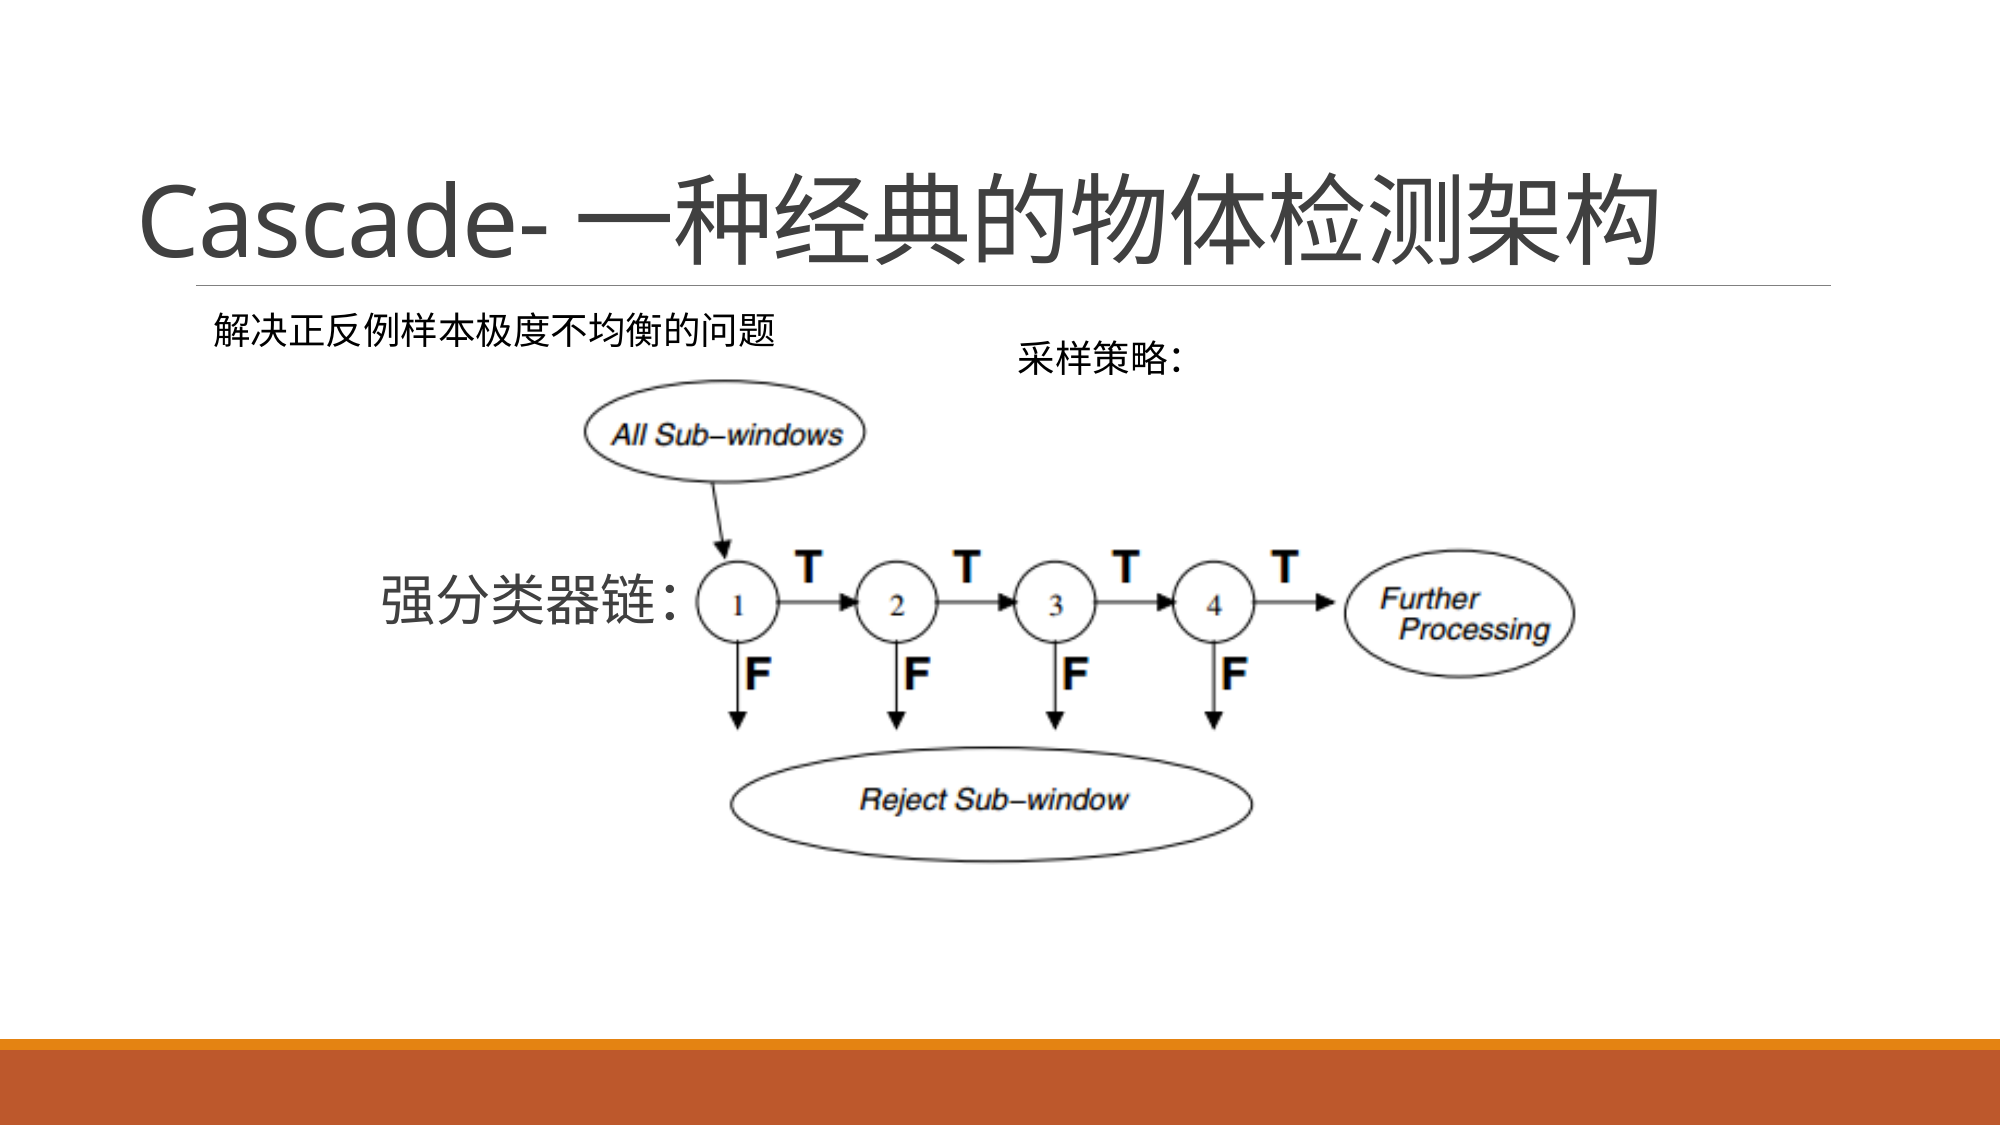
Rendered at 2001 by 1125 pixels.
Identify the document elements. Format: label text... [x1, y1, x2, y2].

list 强分类器链： [364, 565, 561, 655]
text_box 采样策略： [1003, 327, 1221, 351]
title Cascade-一种经典的物体检测架构 [121, 47, 1772, 285]
picture [564, 354, 1605, 889]
text_box 解决正反例样本极度不均衡的问题 [198, 299, 791, 360]
